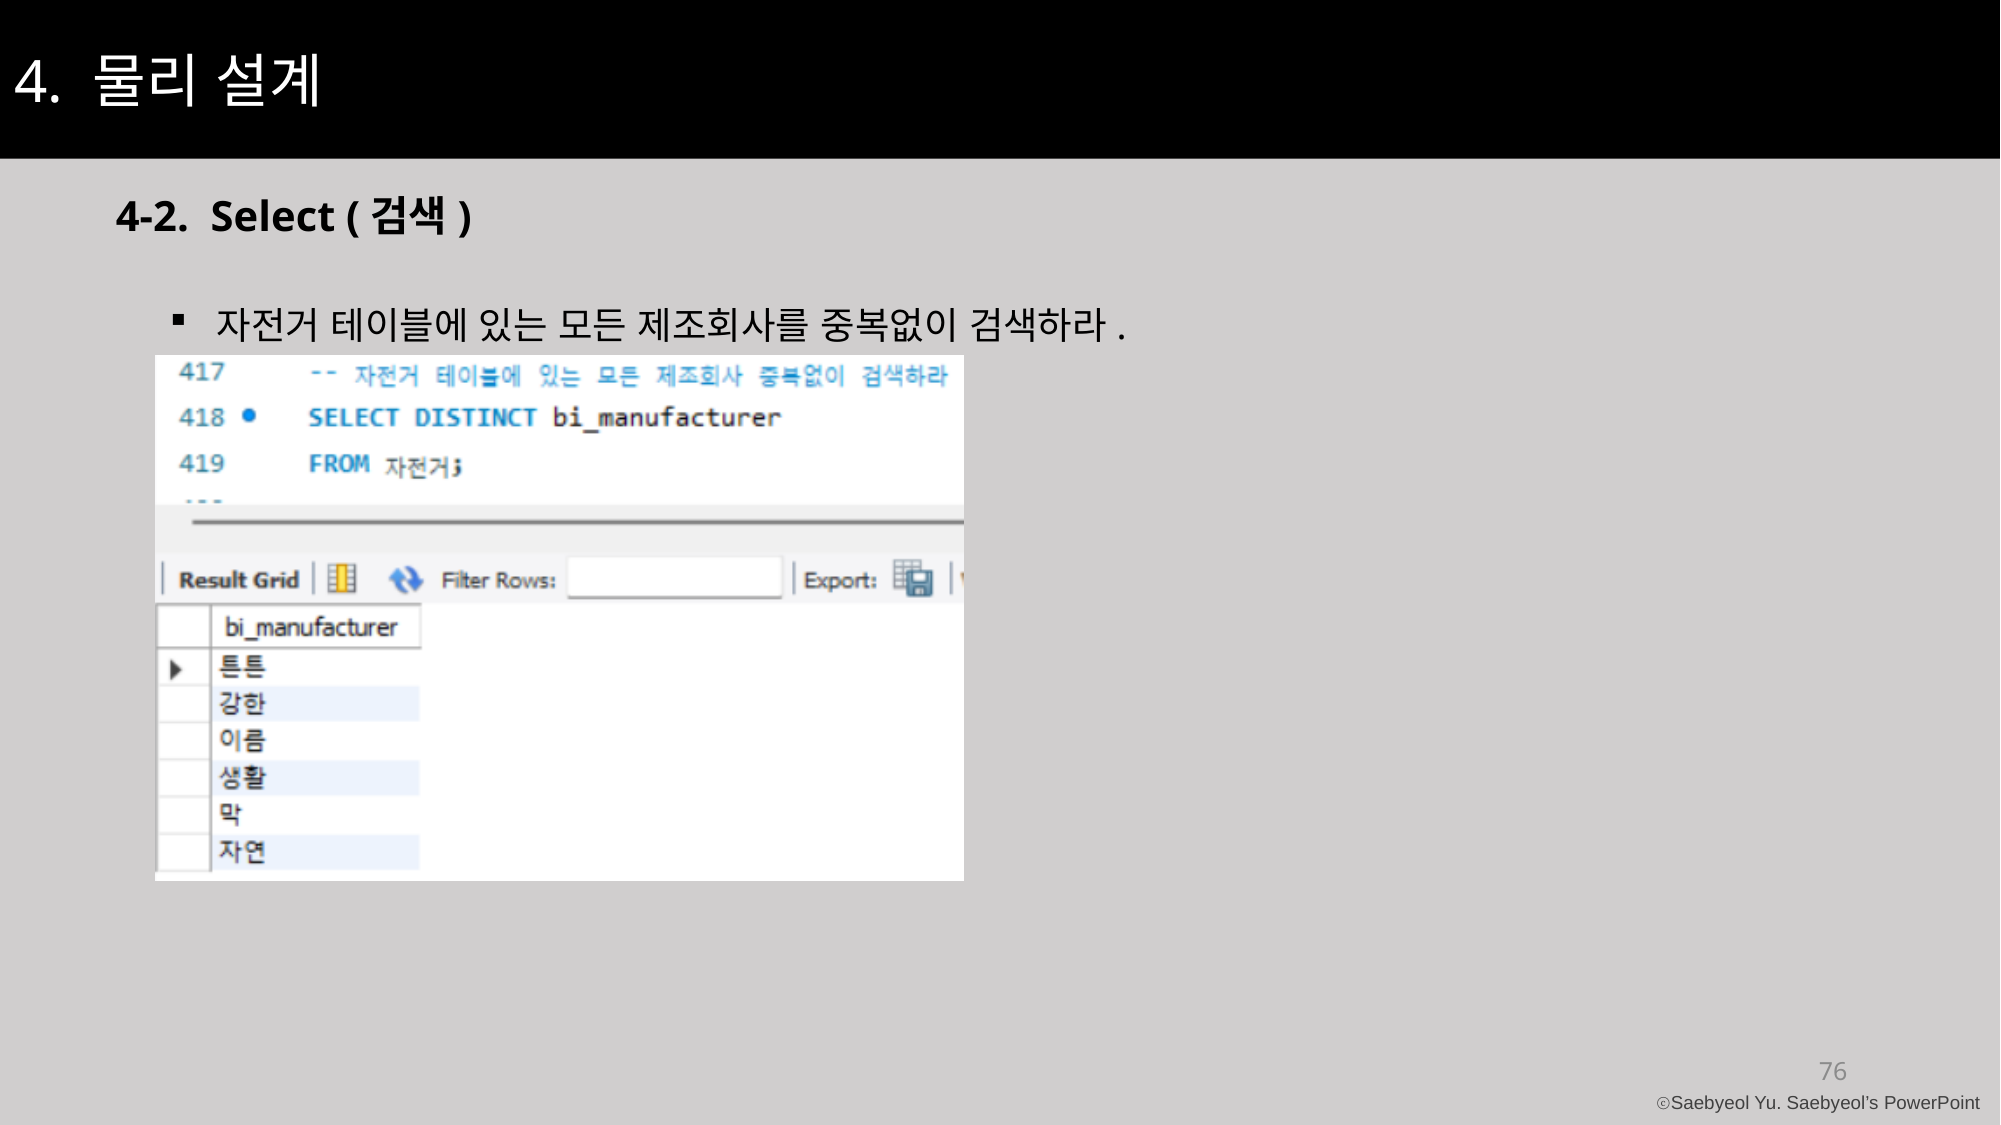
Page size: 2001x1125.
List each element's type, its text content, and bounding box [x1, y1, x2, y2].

text_box 자전거 테이블에 있는 모든 제조회사를 중복없이 검색하라. [155, 294, 1634, 355]
text_box 4-2. Select (검색) [101, 182, 576, 247]
text_box 4. 물리 설계 [0, 0, 2000, 160]
picture [154, 355, 964, 881]
slide_number 76 [1412, 1042, 1863, 1103]
